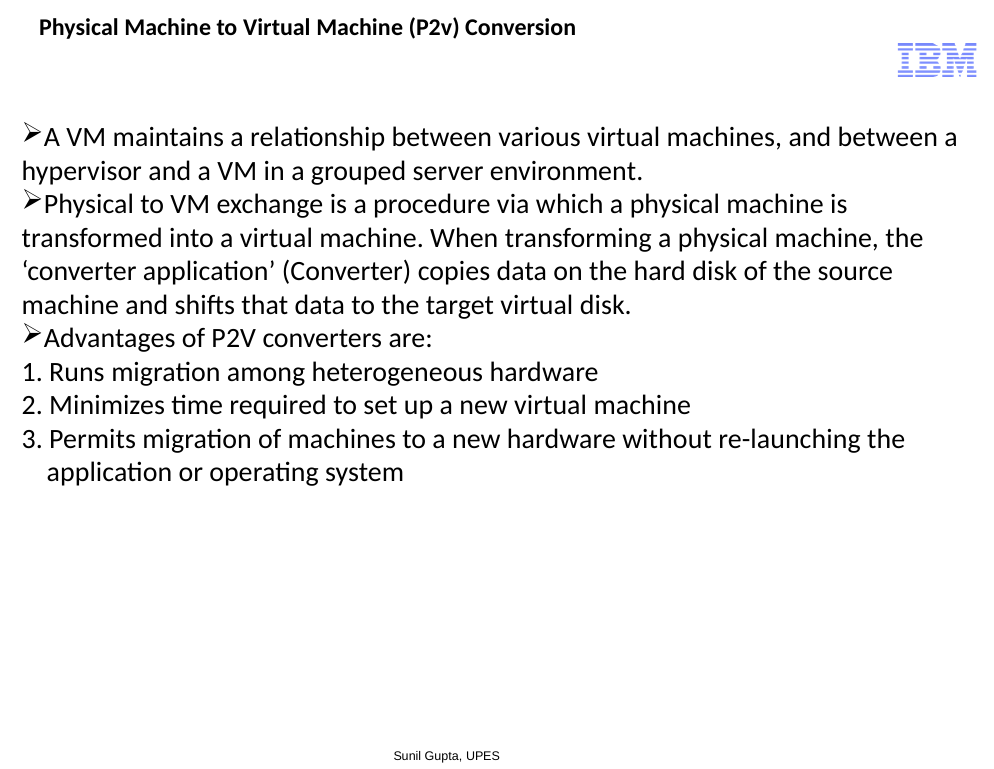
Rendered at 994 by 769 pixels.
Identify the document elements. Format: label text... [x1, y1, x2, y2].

footer Sunil Gupta, UPES [391, 748, 588, 767]
title Physical Machine to Virtual Machine (P2v) Conversion [21, 11, 594, 58]
list A VM maintains a relationship between various virtual machines, and between a hypervisor and a VM in a grouped server environment. Physical to VM exchange is a procedure via which a physical machine is transformed into a virtual machine. When transforming a physical machine, the ‘converter application’ (Converter) copies data on the hard disk of the source machine and shifts that data to the target virtual disk. Advantages of P2V converters are: 1. Runs migration among heterogeneous hardware 2. Minimizes time required to set up a new virtual machine 3. Permits migration of machines to a new hardware without re-launching the application or operating system [21, 118, 973, 421]
picture [897, 43, 977, 77]
